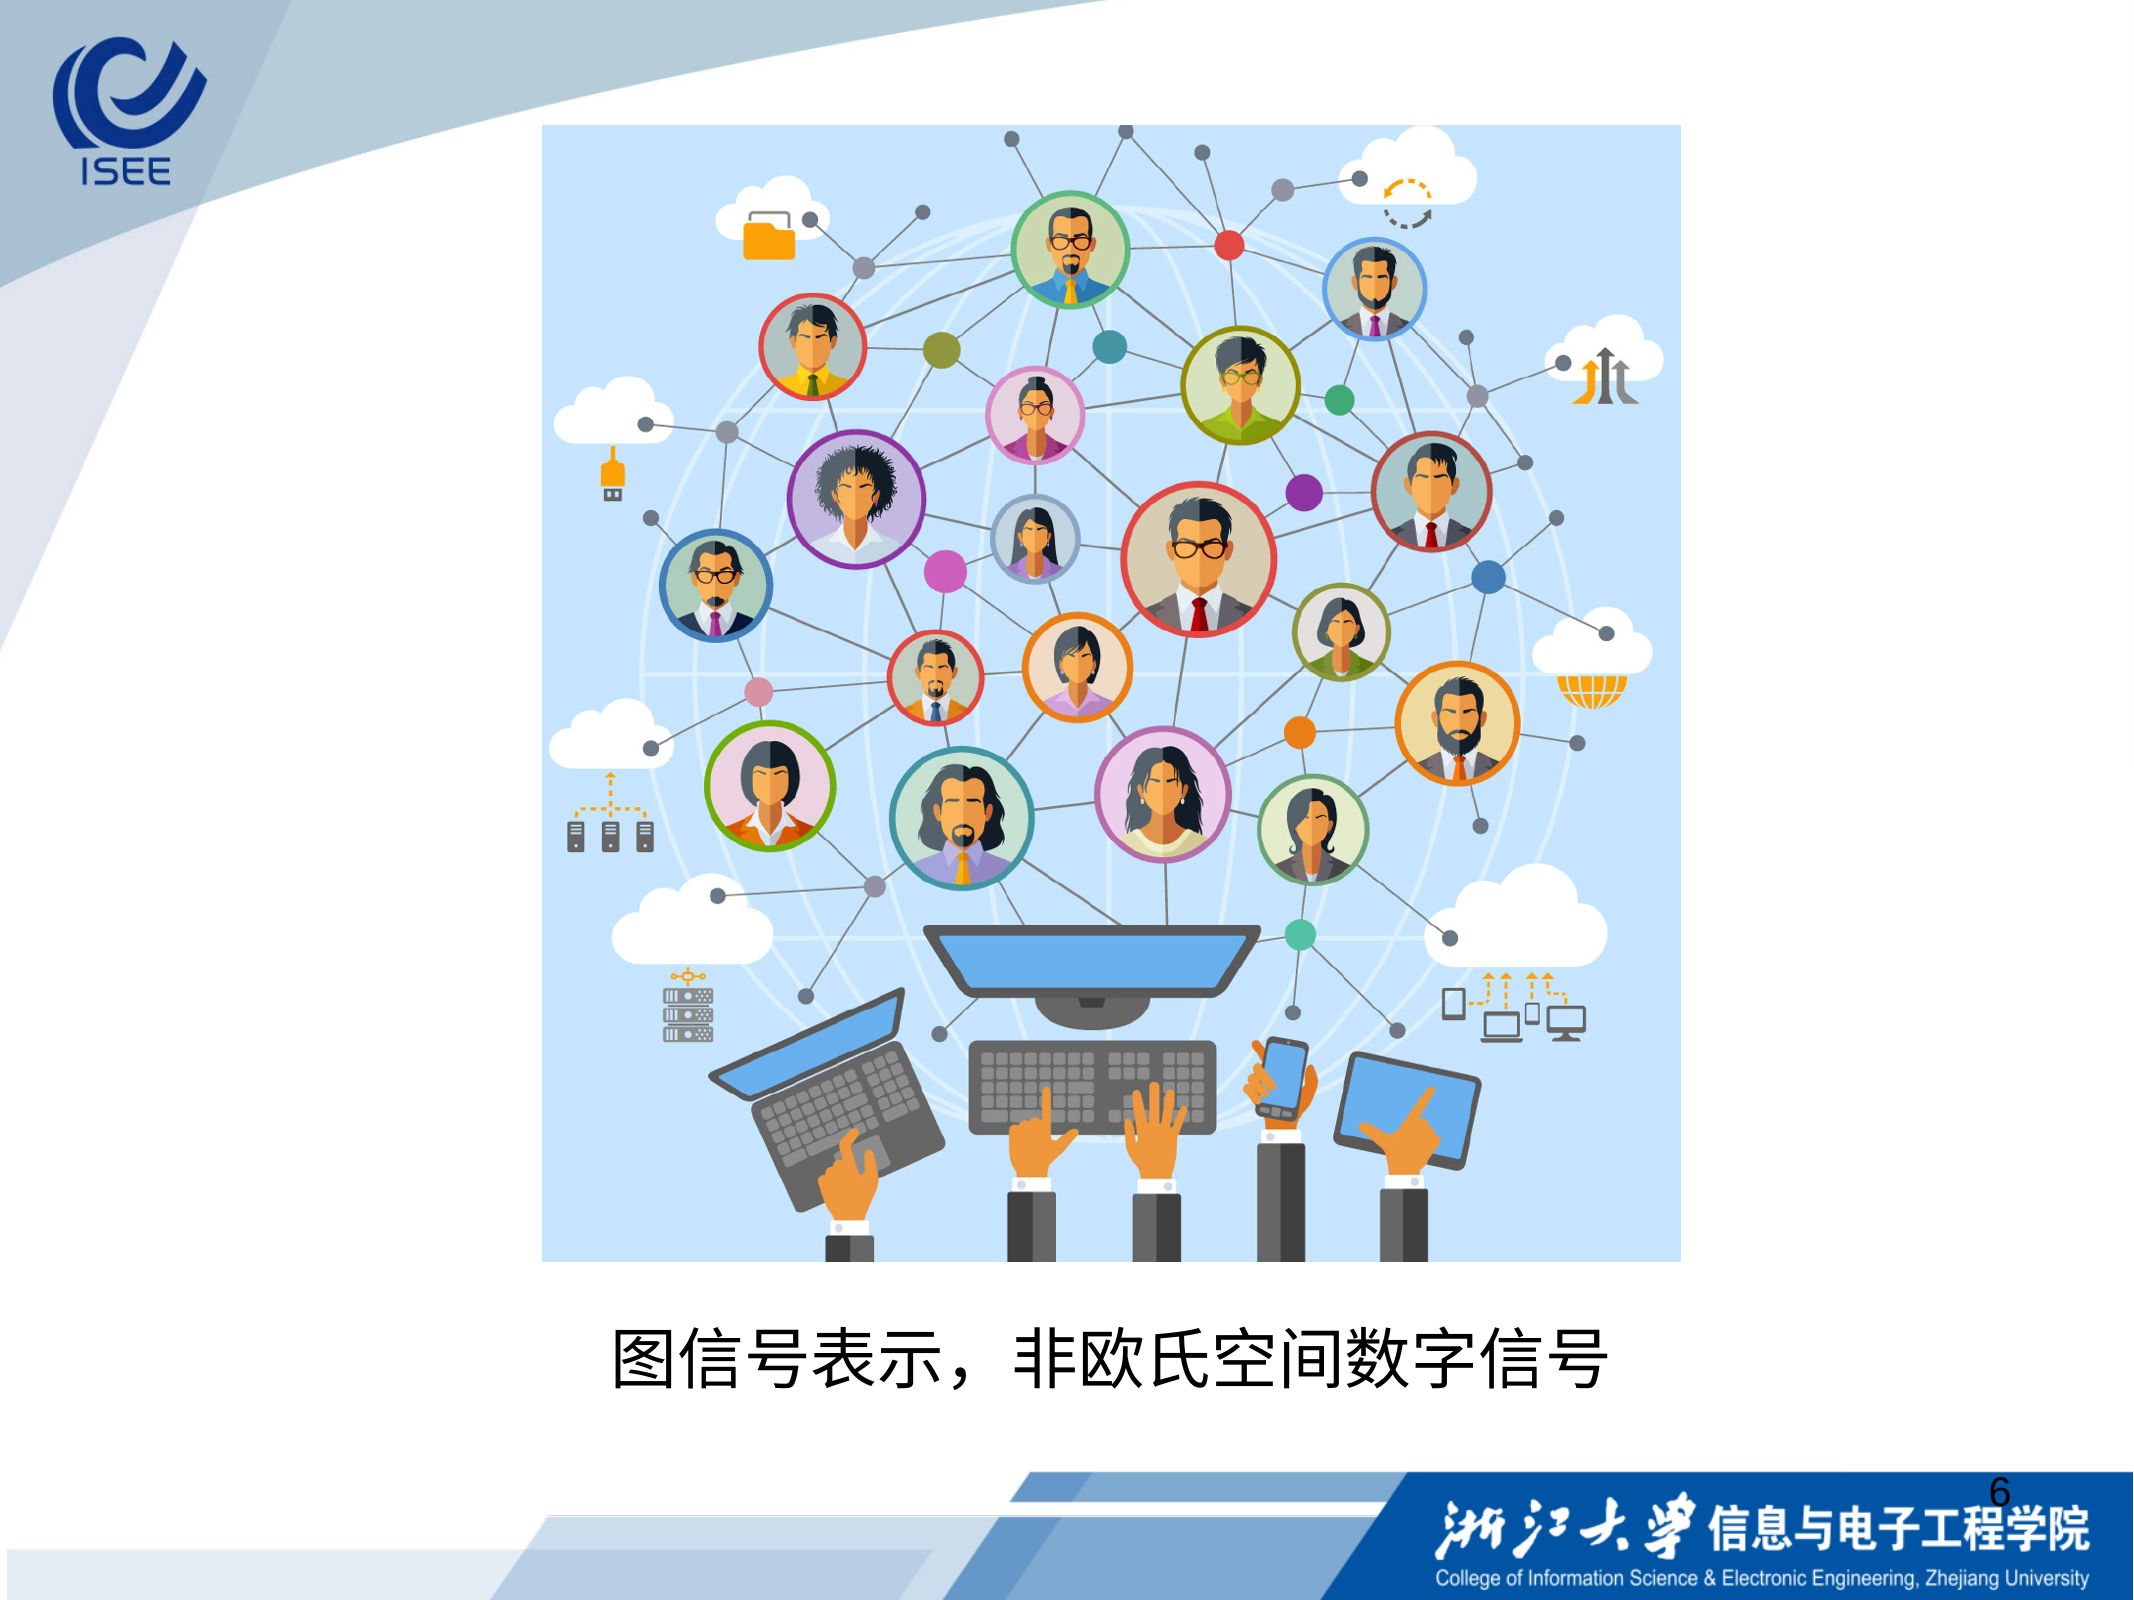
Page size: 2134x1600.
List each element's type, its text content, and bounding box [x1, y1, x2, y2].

picture [0, 0, 2133, 1262]
slide_number 6 [1528, 1456, 2027, 1569]
text_box 图信号表示，非欧氏空间数字信号 [542, 1309, 1681, 1404]
picture [7, 1471, 2133, 1600]
